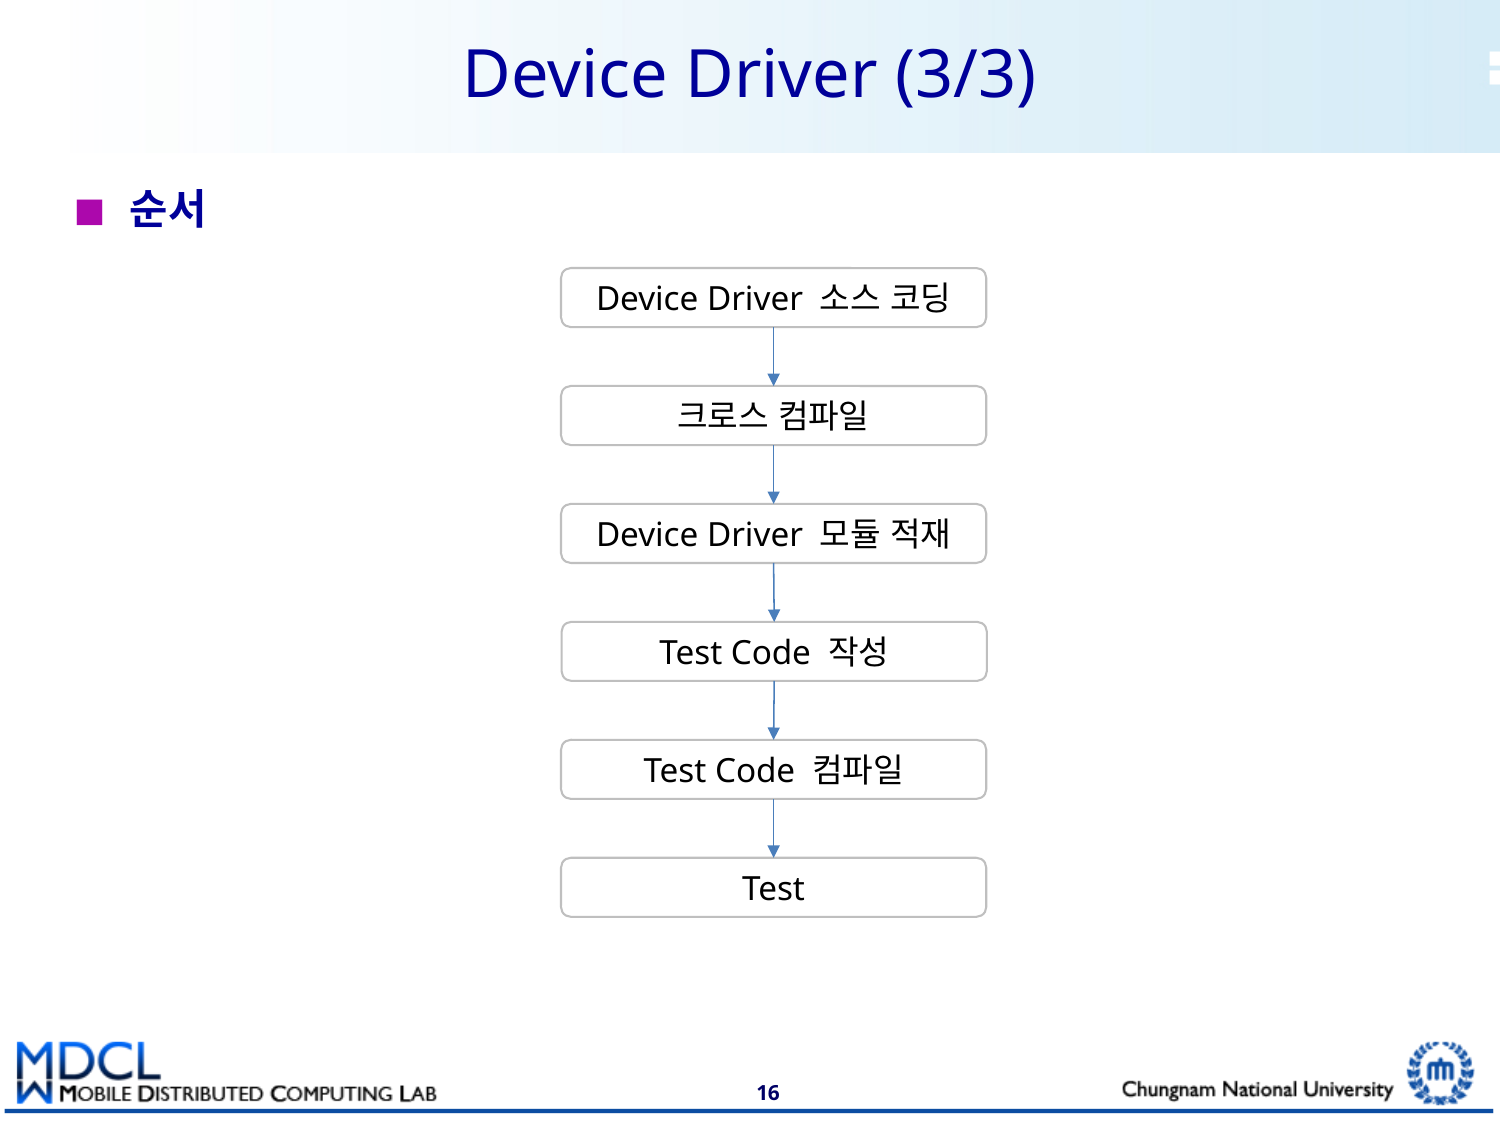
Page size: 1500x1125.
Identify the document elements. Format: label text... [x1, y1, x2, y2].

text_box Device Driver 모듈 적재 [558, 501, 989, 566]
text_box Device Driver 소스 코딩 [558, 265, 989, 330]
picture [0, 0, 1500, 153]
title Device Driver (3/3) [75, 23, 1425, 129]
text_box Test Code 컴파일 [558, 737, 989, 801]
picture [0, 1034, 1500, 1123]
text_box Test [558, 855, 989, 919]
text_box Test Code 작성 [559, 619, 989, 684]
text_box 크로스 컴파일 [558, 383, 989, 448]
list 순서 [58, 175, 1441, 1008]
